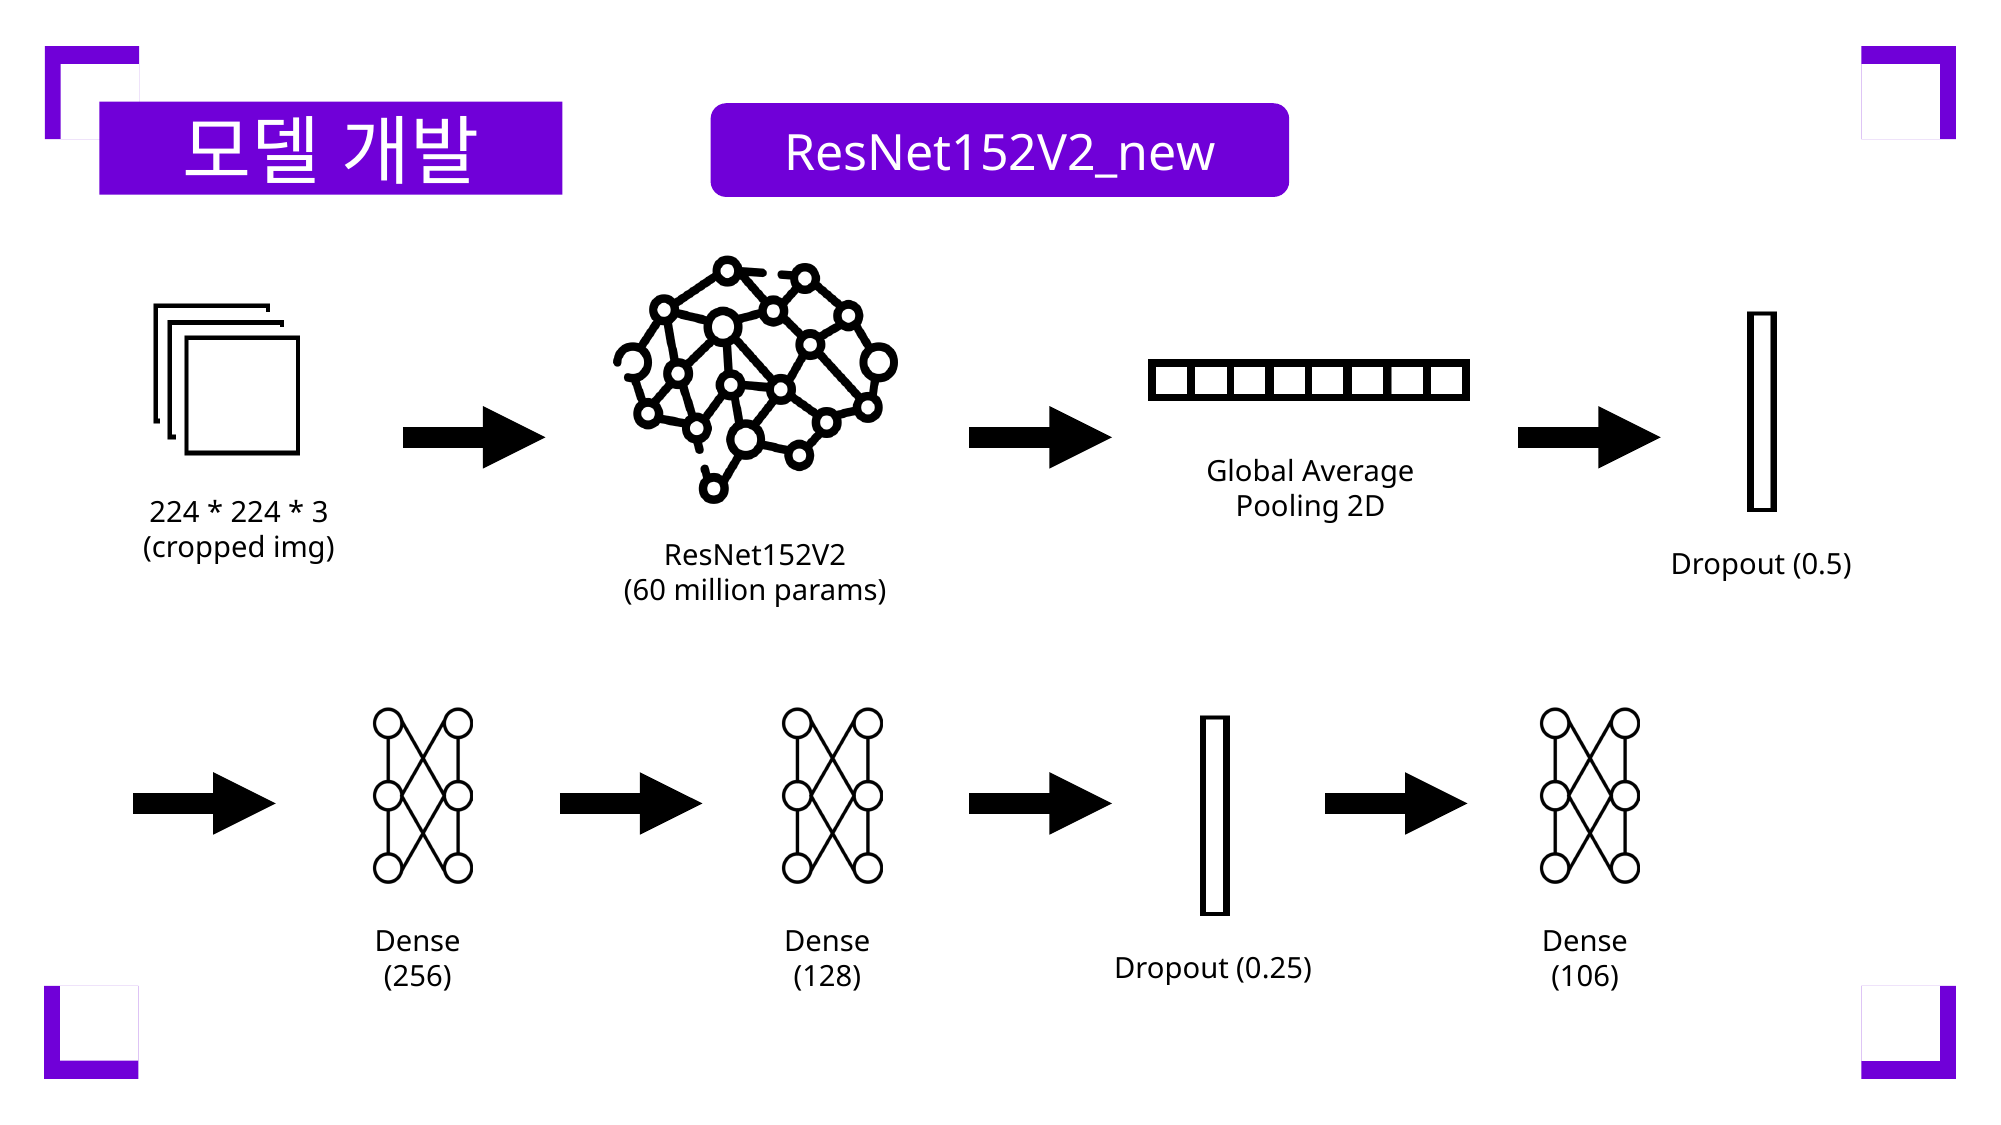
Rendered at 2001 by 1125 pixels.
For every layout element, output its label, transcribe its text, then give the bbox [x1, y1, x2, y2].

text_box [44, 45, 140, 140]
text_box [96, 231, 1904, 1002]
text_box ResNet152V2_new [708, 101, 1291, 199]
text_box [43, 985, 140, 1080]
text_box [1860, 985, 1957, 1080]
picture [732, 743, 923, 855]
text_box 모델 개발 [98, 100, 564, 196]
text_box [1860, 45, 1957, 140]
